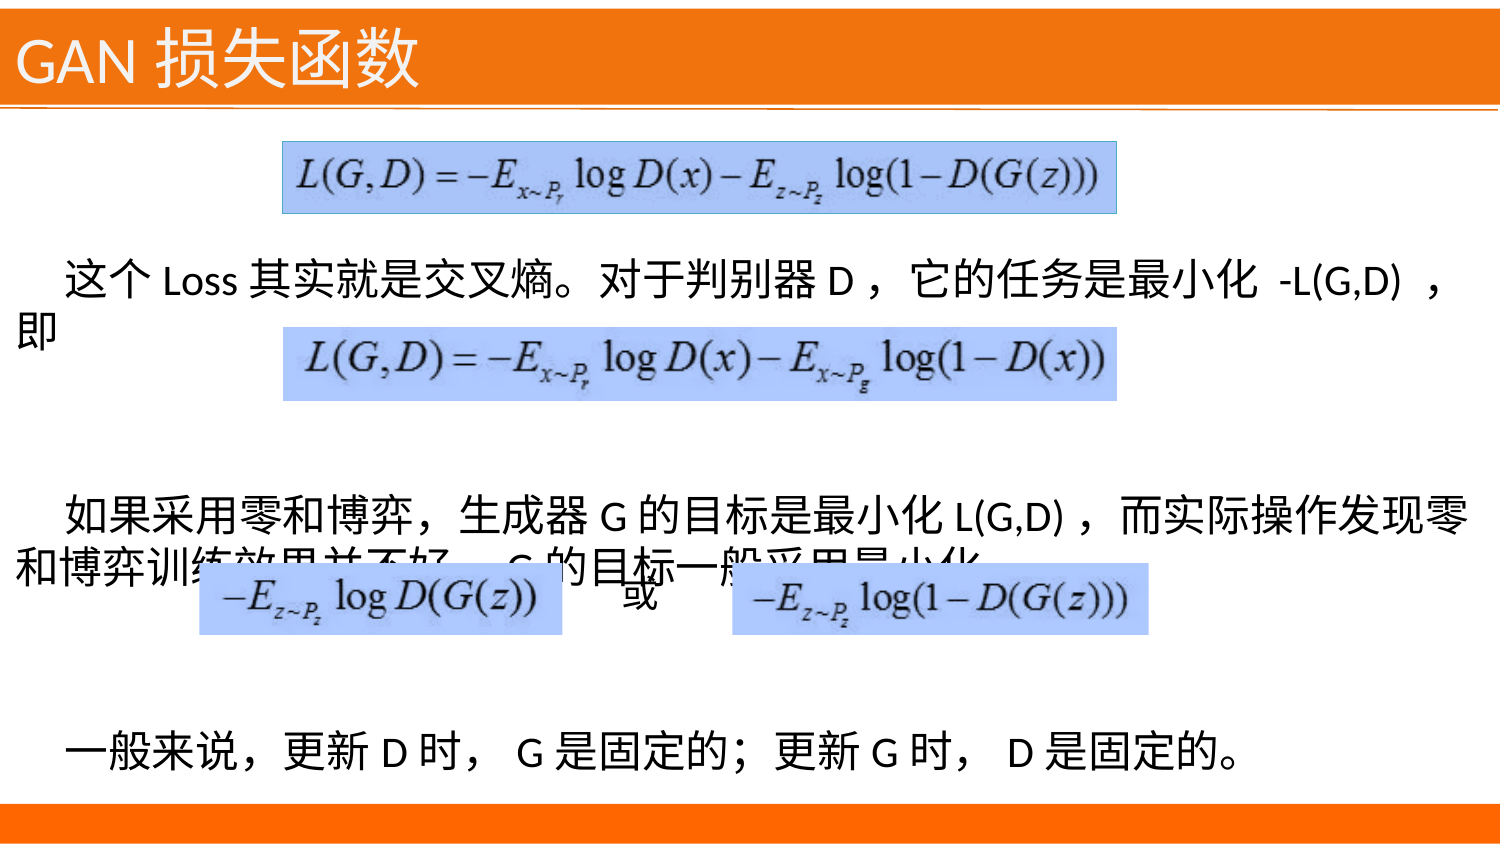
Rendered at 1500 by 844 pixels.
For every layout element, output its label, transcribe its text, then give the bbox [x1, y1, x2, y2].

title GAN损失函数 [0, 8, 1500, 105]
text_box 或 [606, 562, 674, 623]
picture [281, 141, 1117, 214]
list 这个Loss其实就是交叉熵。对于判别器D，它的任务是最小化 -L(G,D) ，即 如果采用零和博弈，生成器G的目标是最小化L(G,D)，而实际操作发现零和博弈训练效果并不好，G的目标一般采用最小化 一般来说，更新D时，G是固定的；更新G时，D是固定的。 [0, 155, 1500, 786]
picture [283, 326, 1117, 401]
picture [199, 563, 563, 635]
picture [732, 563, 1149, 635]
